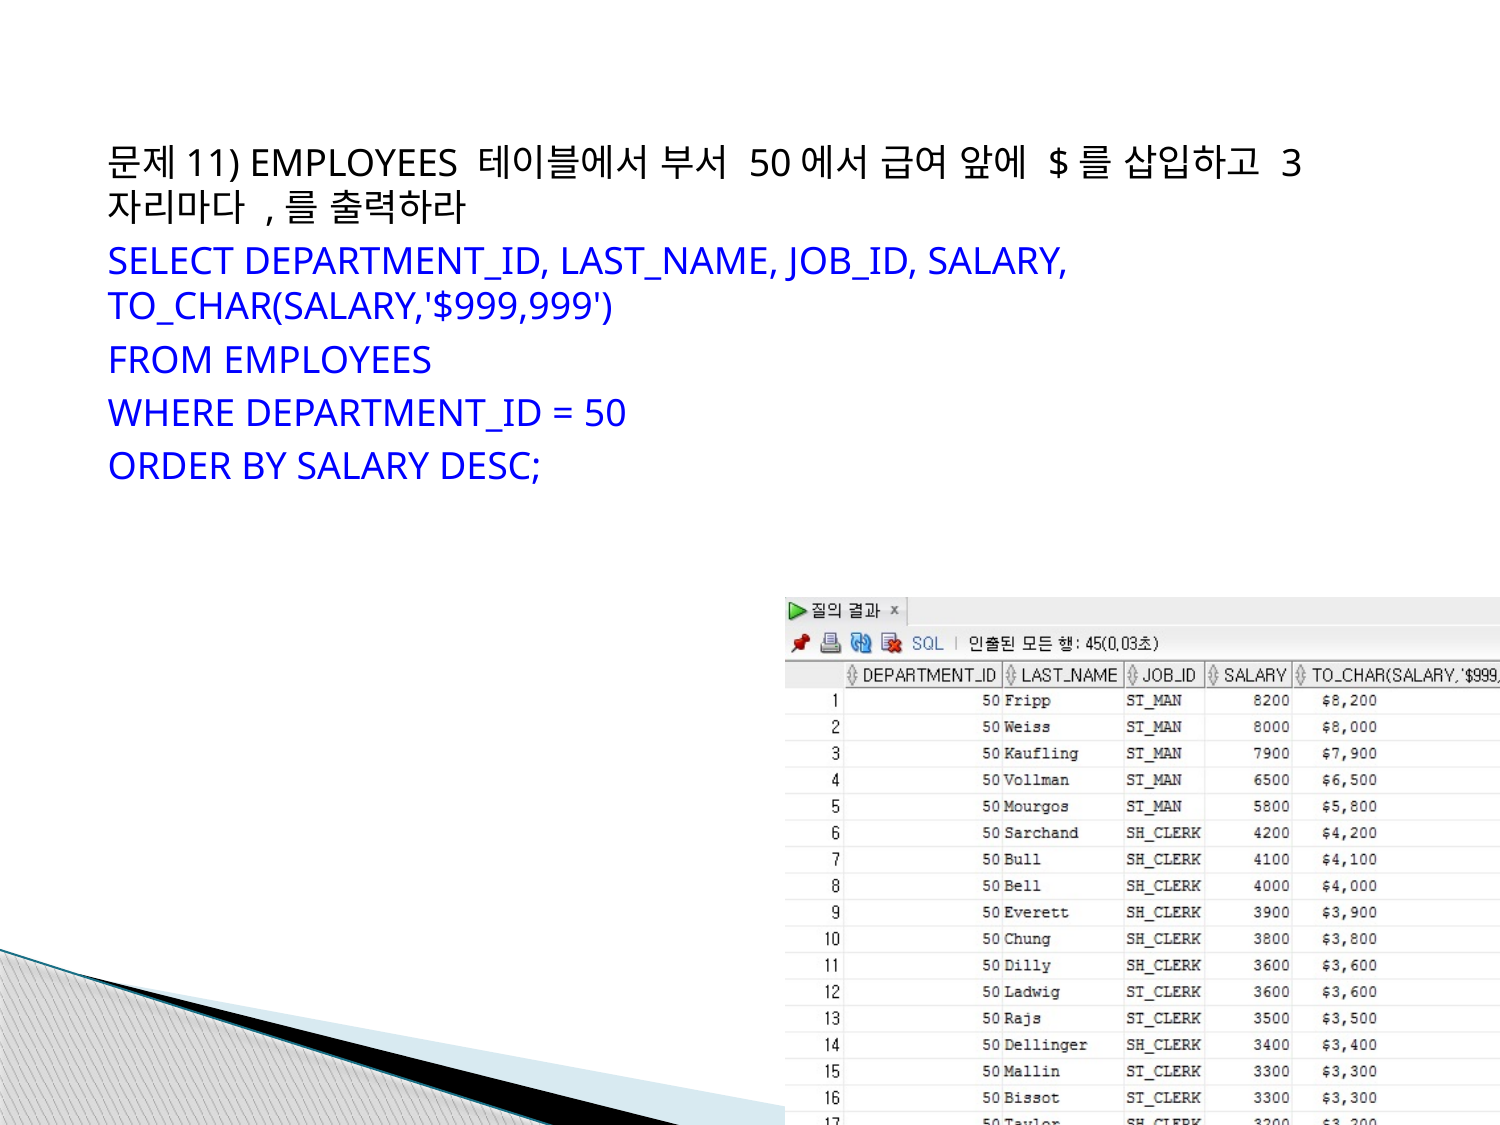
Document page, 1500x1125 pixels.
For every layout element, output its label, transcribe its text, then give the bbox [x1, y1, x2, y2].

picture [784, 597, 1500, 1125]
list 문제11) EMPLOYEES 테이블에서 부서 50에서 급여 앞에 $를 삽입하고 3자리마다 ,를 출력하라 SELECT DEPARTMENT_ID, LAST_NAME, JOB_ID, SALARY, TO_CHAR(SALARY,'$999,999') FROM EMPLOYEES WHERE DEPARTMENT_ID = 50 ORDER BY SALARY DESC; [75, 78, 1425, 986]
